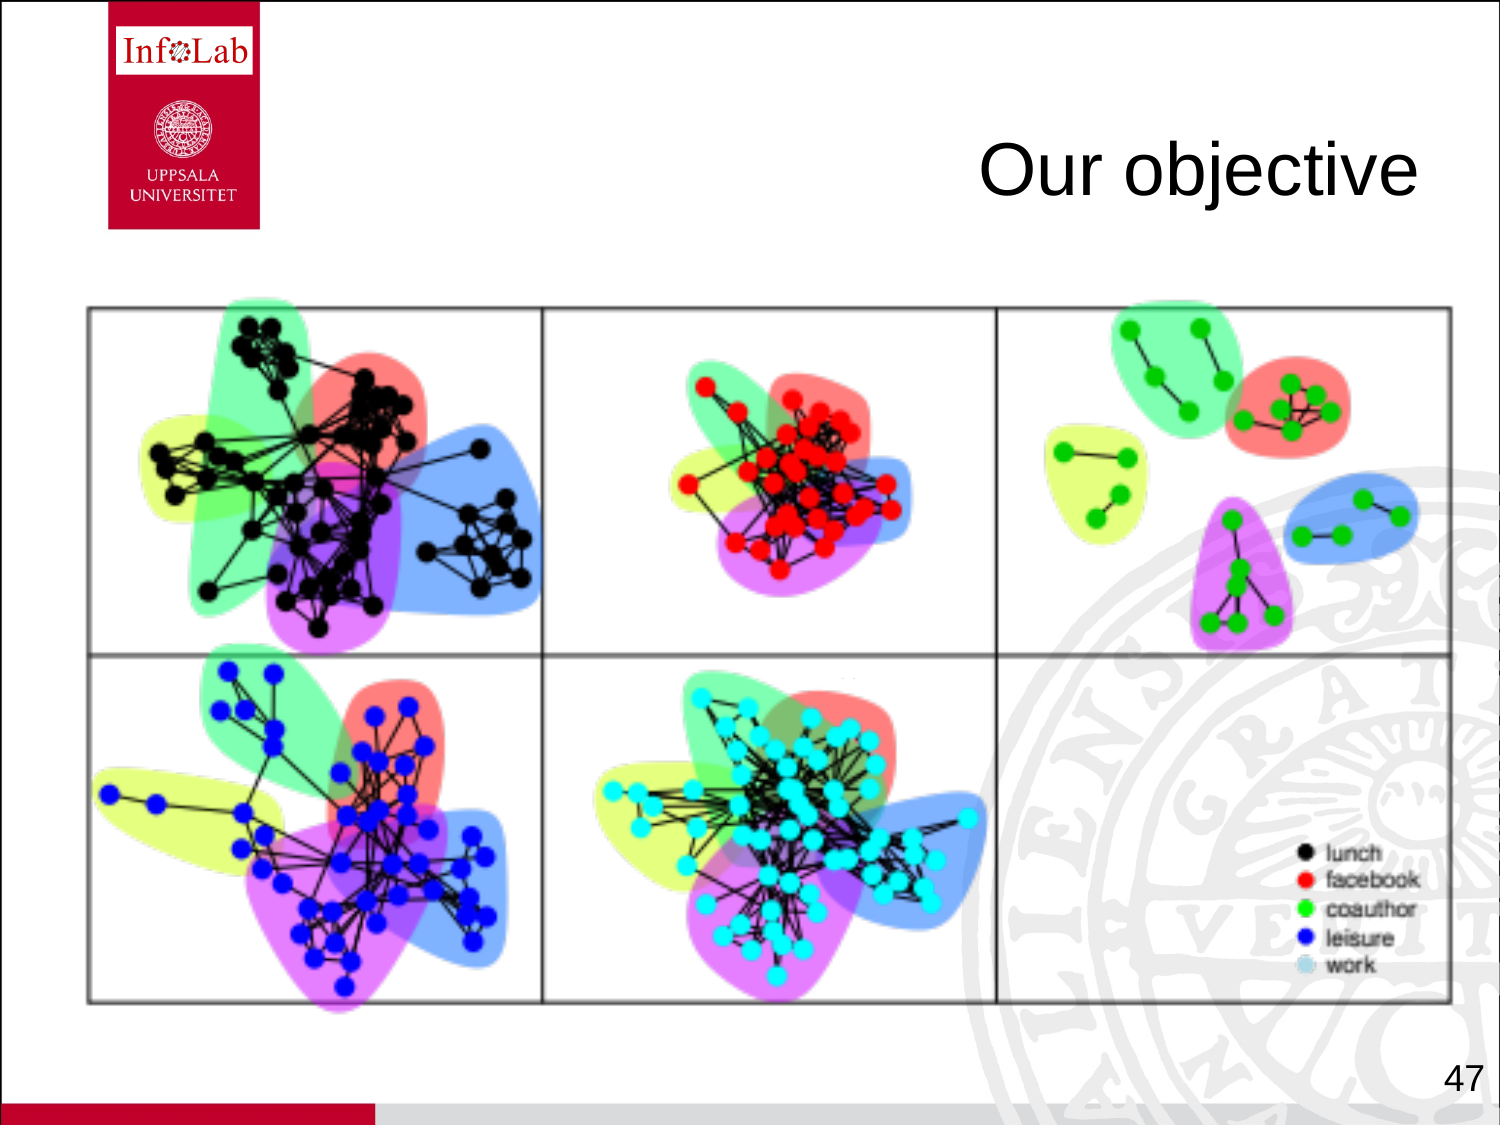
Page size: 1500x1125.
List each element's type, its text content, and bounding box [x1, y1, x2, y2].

picture [0, 0, 1500, 1125]
title Our objective [289, 99, 1436, 232]
